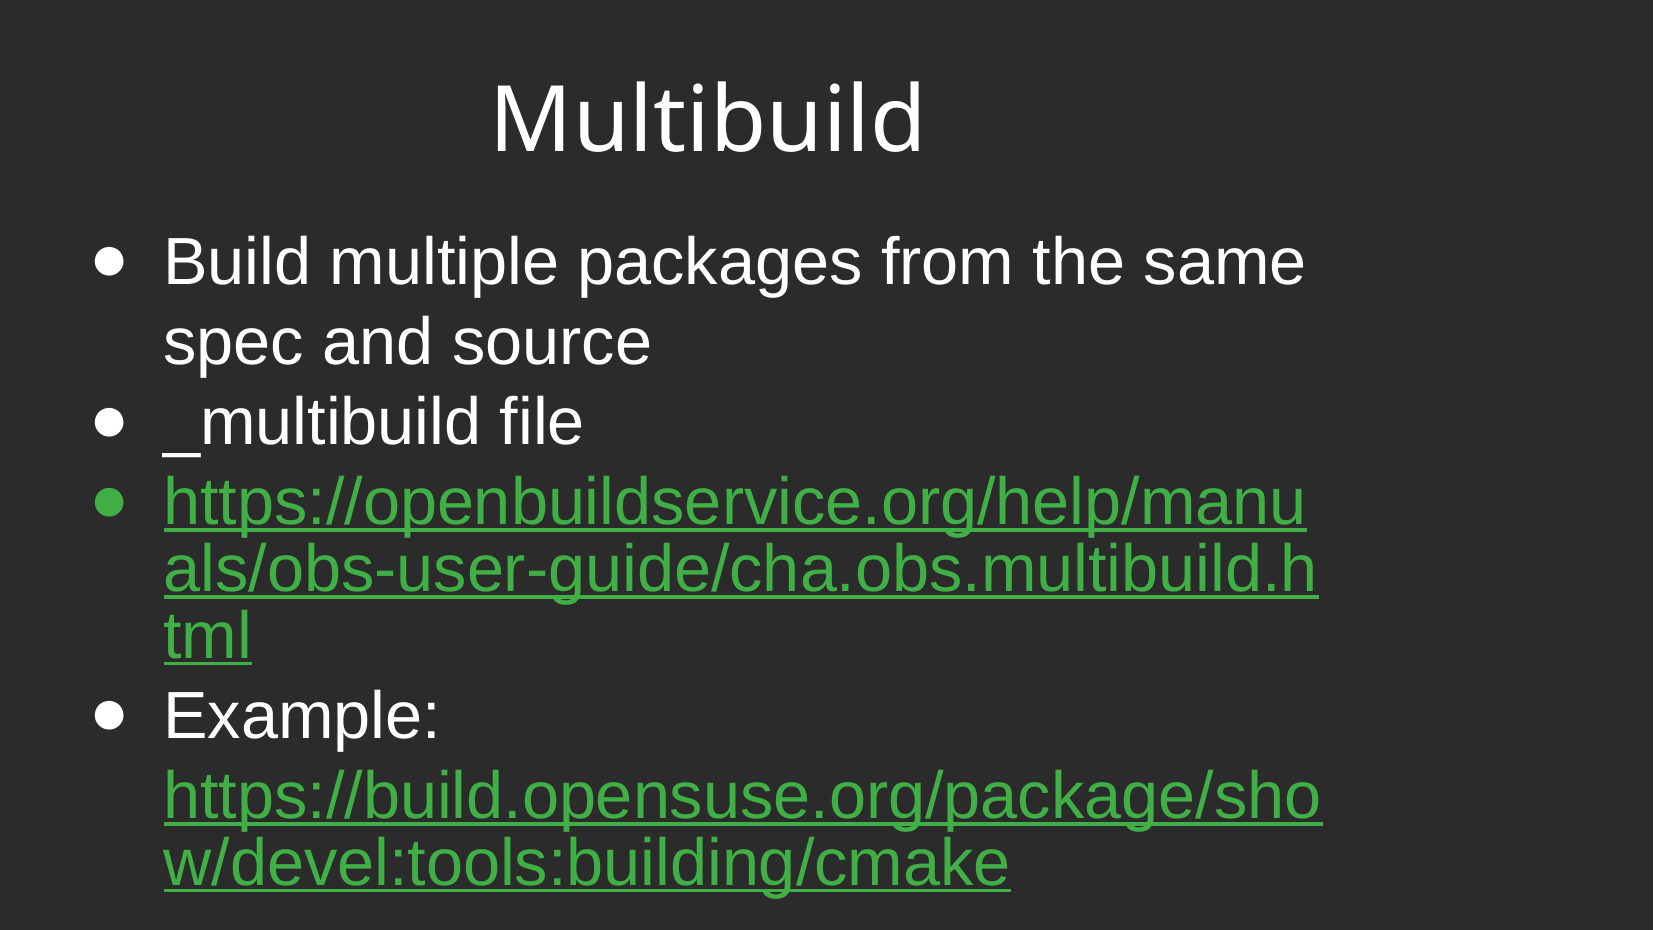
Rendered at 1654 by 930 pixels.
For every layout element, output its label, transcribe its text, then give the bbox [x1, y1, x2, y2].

list Build multiple packages from the same spec and source _multibuild file https://openbuildservice.org/help/manuals/obs-user-guide/cha.obs.multibuild.html Example: https://build.opensuse.org/package/show/devel:tools:building/cmake [82, 217, 1335, 885]
title Multibuild [82, 37, 1335, 193]
